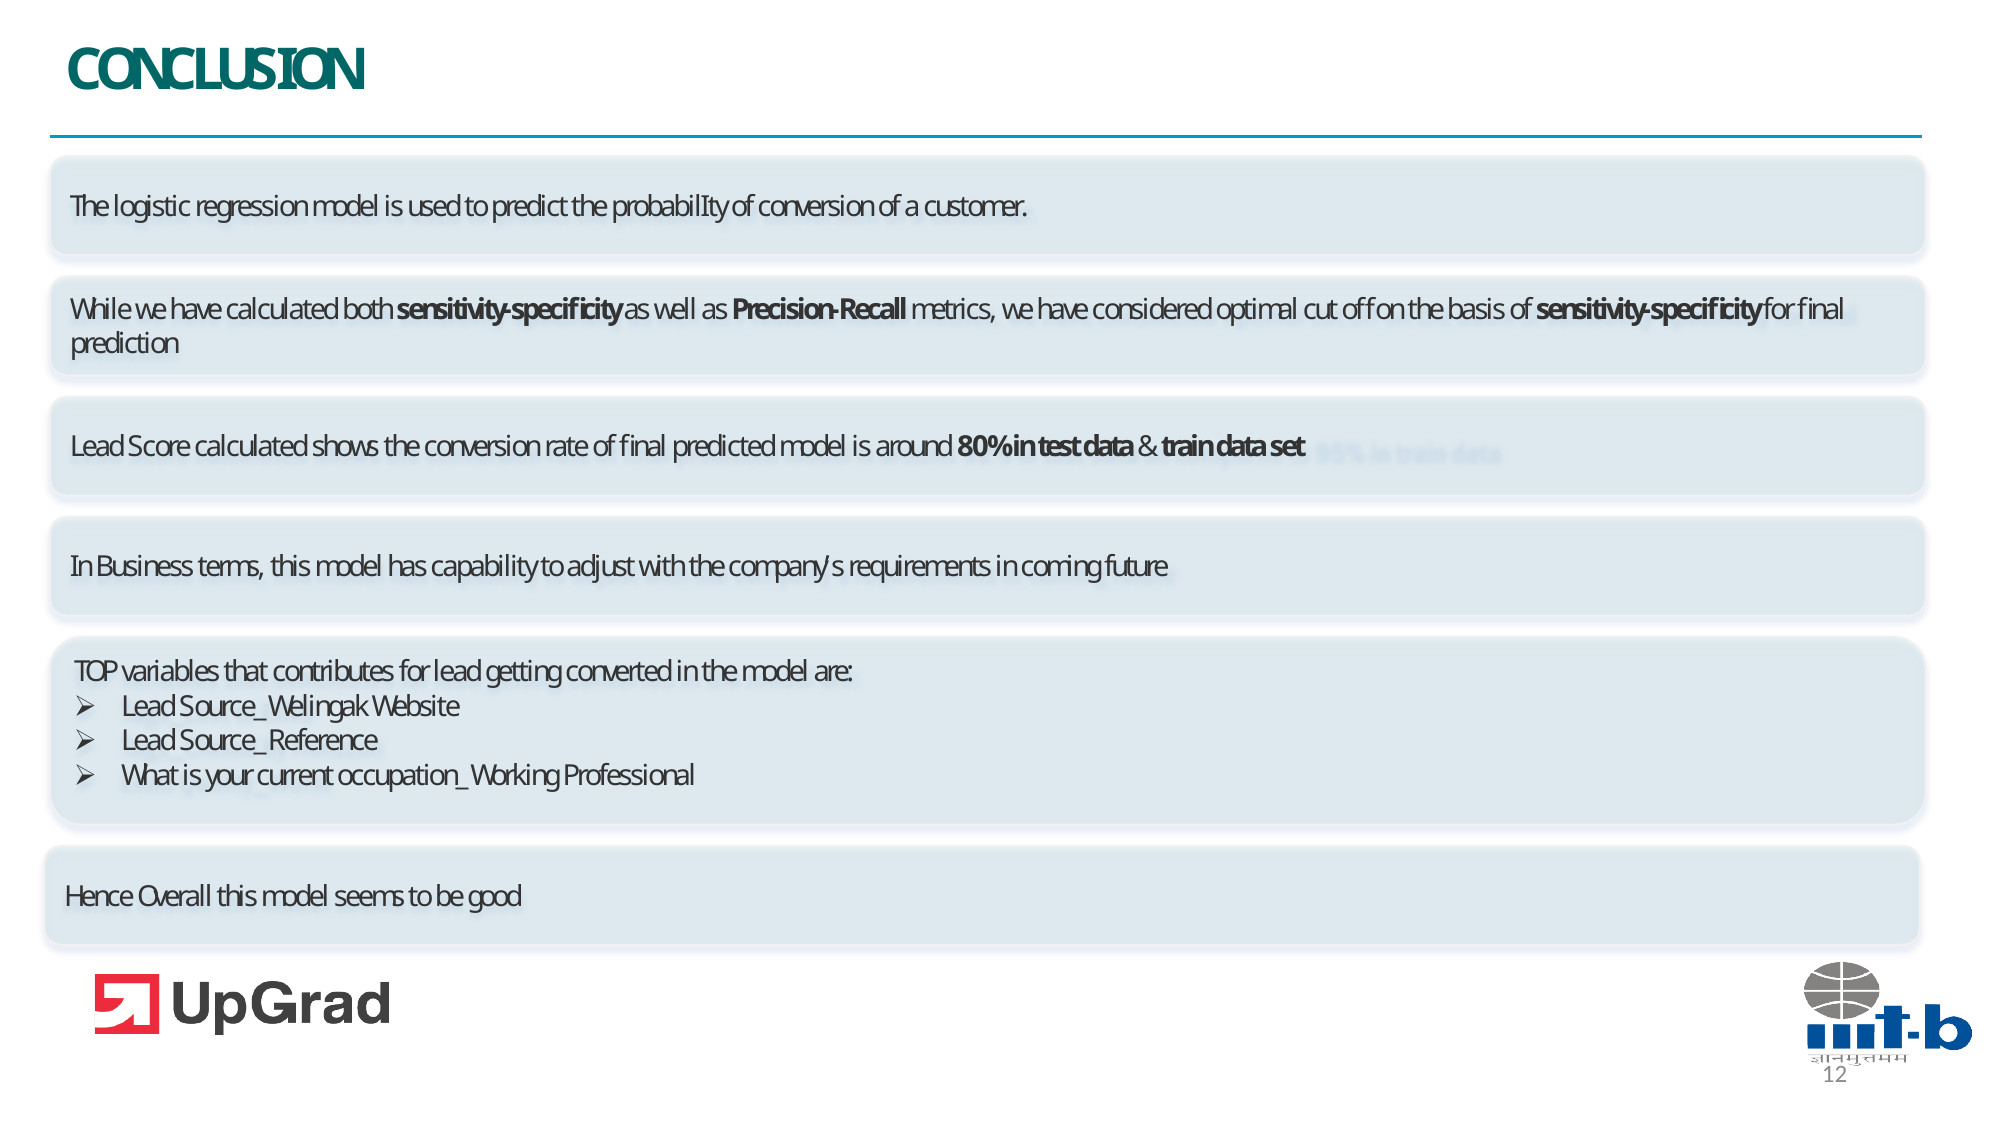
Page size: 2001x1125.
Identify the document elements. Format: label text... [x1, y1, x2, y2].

slide_number 12 [1412, 1042, 1863, 1103]
picture [25, 29, 2000, 1086]
